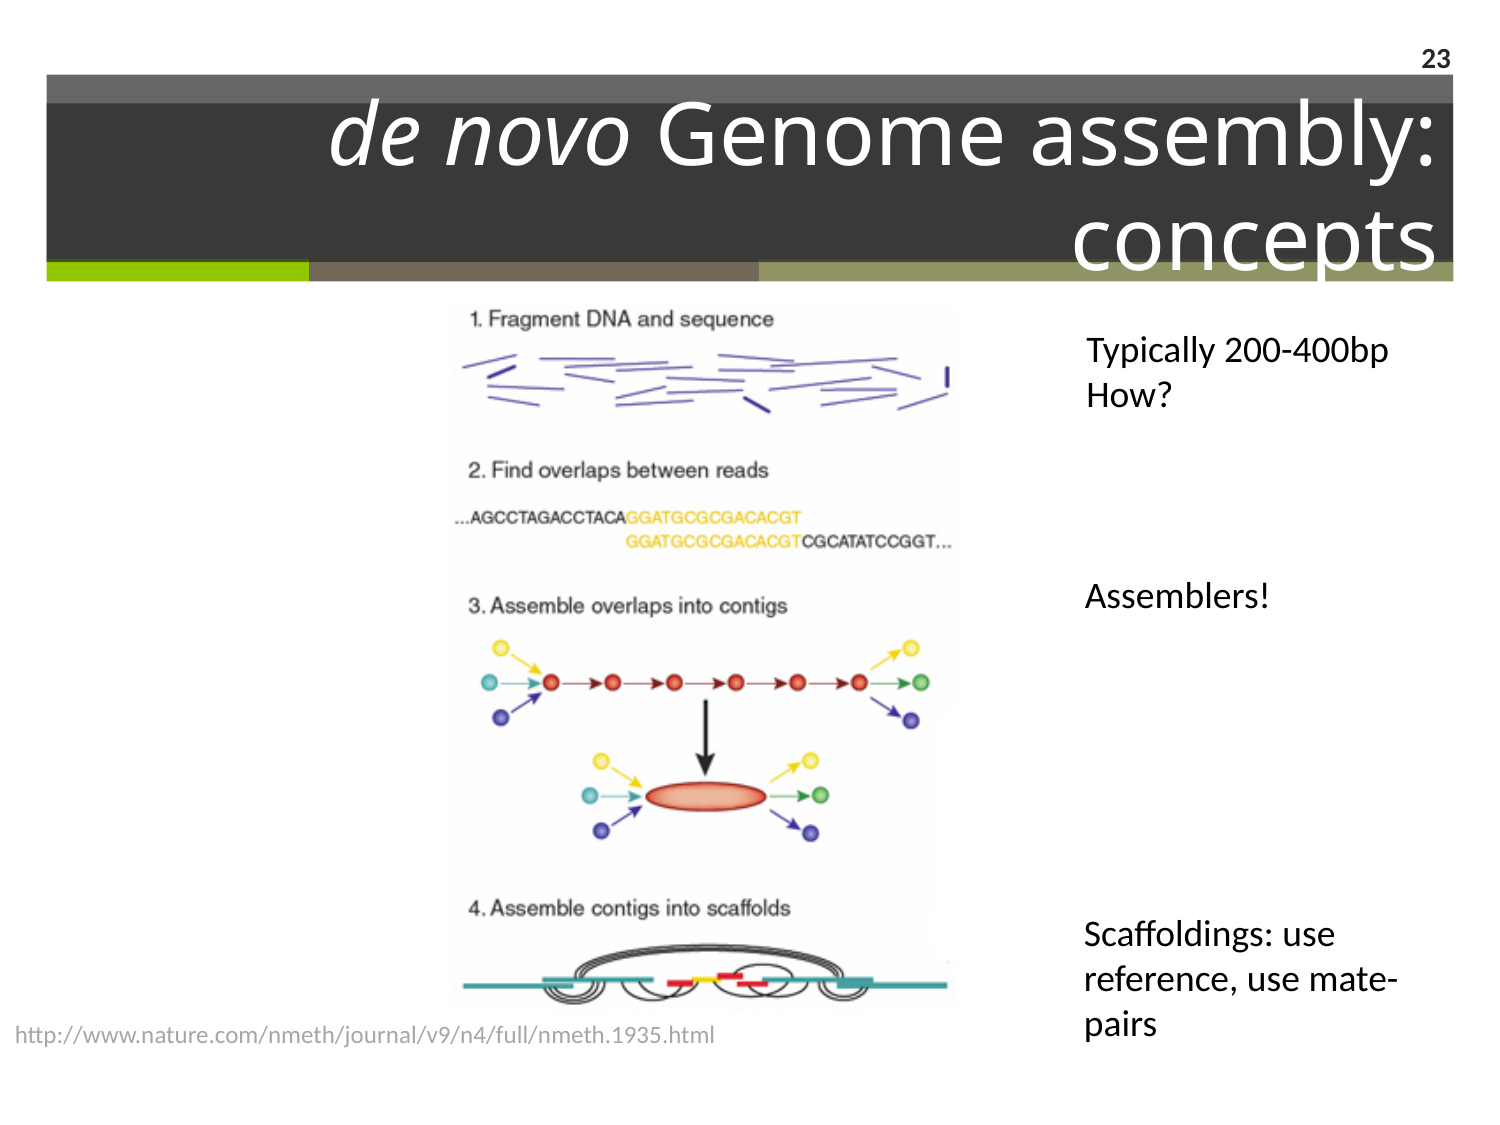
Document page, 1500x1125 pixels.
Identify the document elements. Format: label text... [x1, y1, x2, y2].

text_box Scaffoldings: use reference, use mate-pairs [1069, 901, 1418, 1052]
text_box Assemblers! [1070, 563, 1287, 624]
slide_number 23 [1362, 27, 1466, 87]
text_box Typically 200-400bp How? [1071, 317, 1405, 423]
text_box http://www.nature.com/nmeth/journal/v9/n4/full/nmeth.1935.html [0, 1011, 1238, 1057]
picture [449, 305, 957, 1012]
title de novo Genome assembly: concepts [46, 103, 1454, 263]
